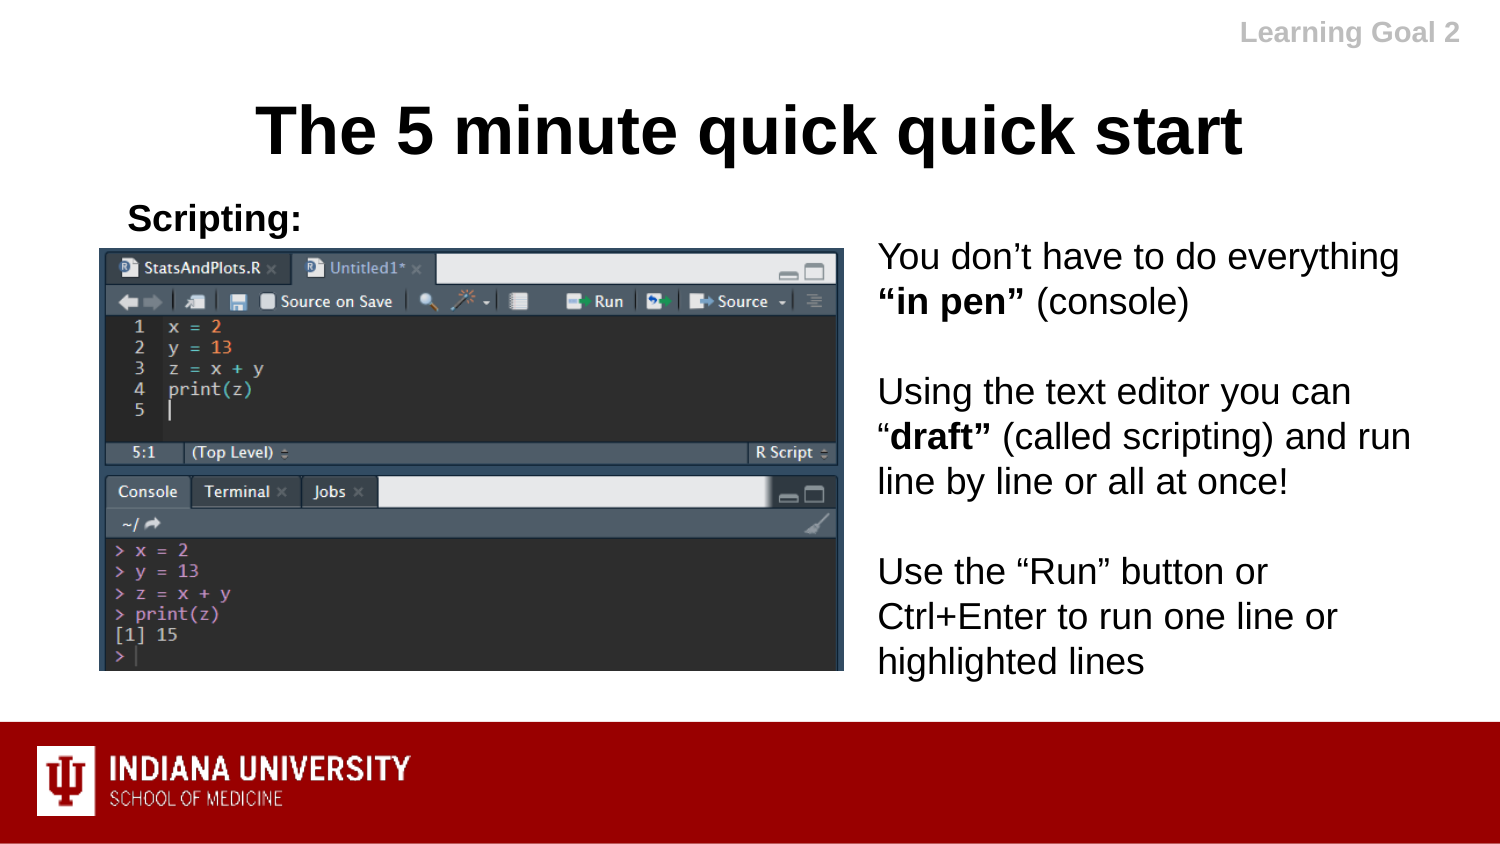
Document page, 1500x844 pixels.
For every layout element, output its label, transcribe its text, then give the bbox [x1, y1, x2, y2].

title The 5 minute quick quick start [75, 56, 1425, 197]
text_box Scripting: [112, 186, 625, 246]
picture [37, 746, 411, 816]
picture [99, 248, 844, 672]
text_box You don’t have to do everything “in pen” (console) Using the text editor you can “draft” (called scripting) and run line by line or all at once! Use the “Run” button or Ctrl+Enter to run one line or highlighted lines [862, 224, 1450, 690]
text_box Learning Goal 2 [1224, 5, 1500, 56]
